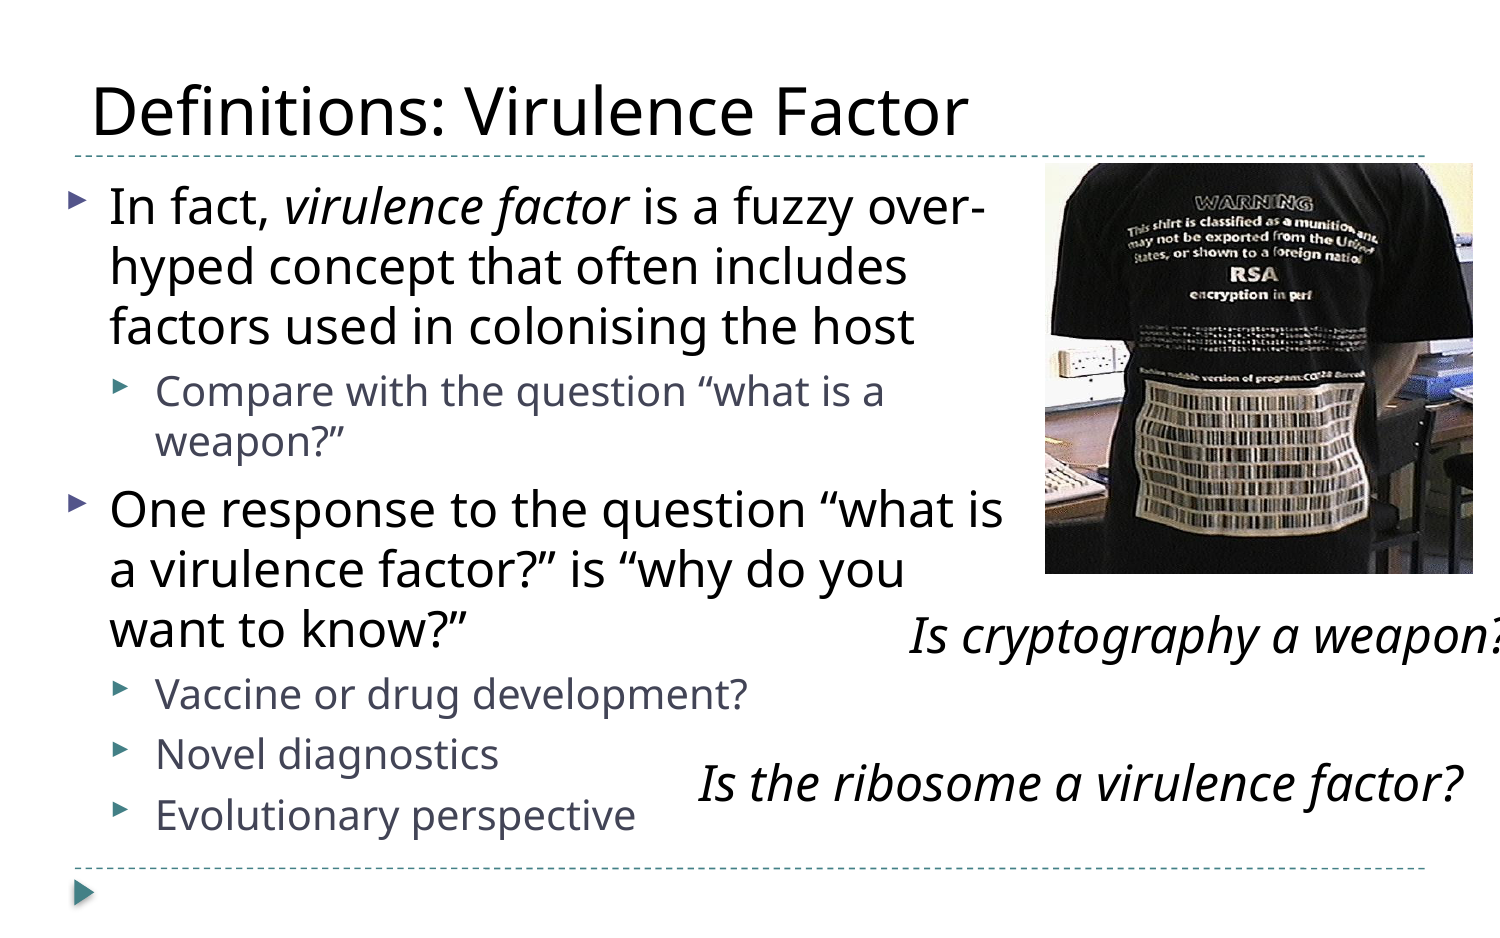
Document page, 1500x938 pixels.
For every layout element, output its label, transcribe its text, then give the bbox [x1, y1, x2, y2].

picture [1045, 163, 1473, 574]
text_box Is the ribosome a virulence factor? [684, 744, 1479, 820]
text_box Is cryptography a weapon? [896, 596, 1500, 672]
list In fact, virulence factor is a fuzzy over-hyped concept that often includes factors used in colonising the host Compare with the question “what is a weapon?” One response to the question “what is a virulence factor?” is “why do you want to know?” Vaccine or drug development? Novel diagnostics Evolutionary perspective [49, 166, 1046, 842]
title Definitions: Virulence Factor [74, 30, 1426, 157]
